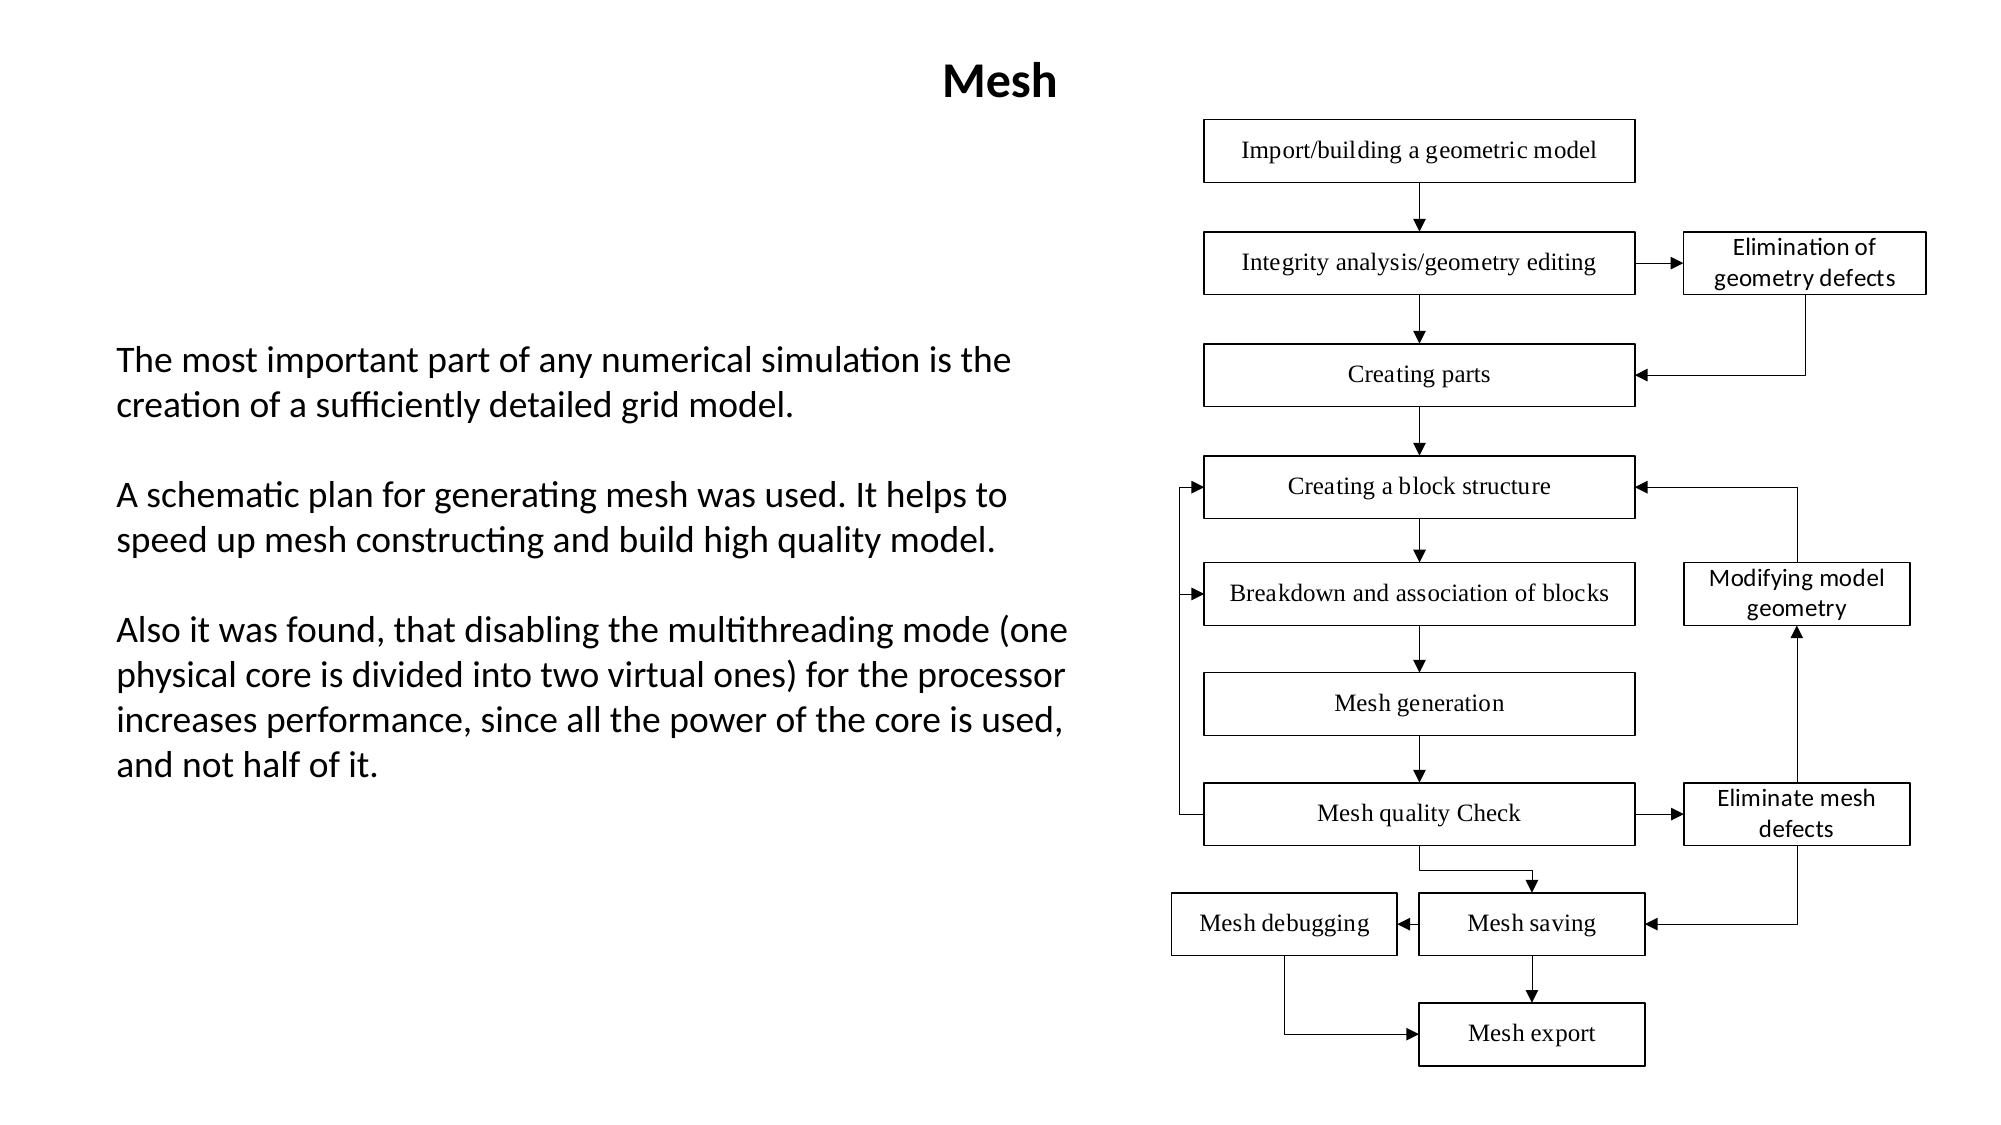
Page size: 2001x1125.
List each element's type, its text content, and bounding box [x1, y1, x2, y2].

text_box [1162, 115, 1928, 1069]
text_box Mesh [776, 39, 1224, 115]
text_box The most important part of any numerical simulation is the creation of a sufficiently detailed grid model. A schematic plan for generating mesh was used. It helps to speed up mesh constructing and build high quality model. Also it was found, that disabling the multithreading mode (one physical core is divided into two virtual ones) for the processor increases performance, since all the power of the core is used, and not half of it. [101, 327, 1095, 793]
